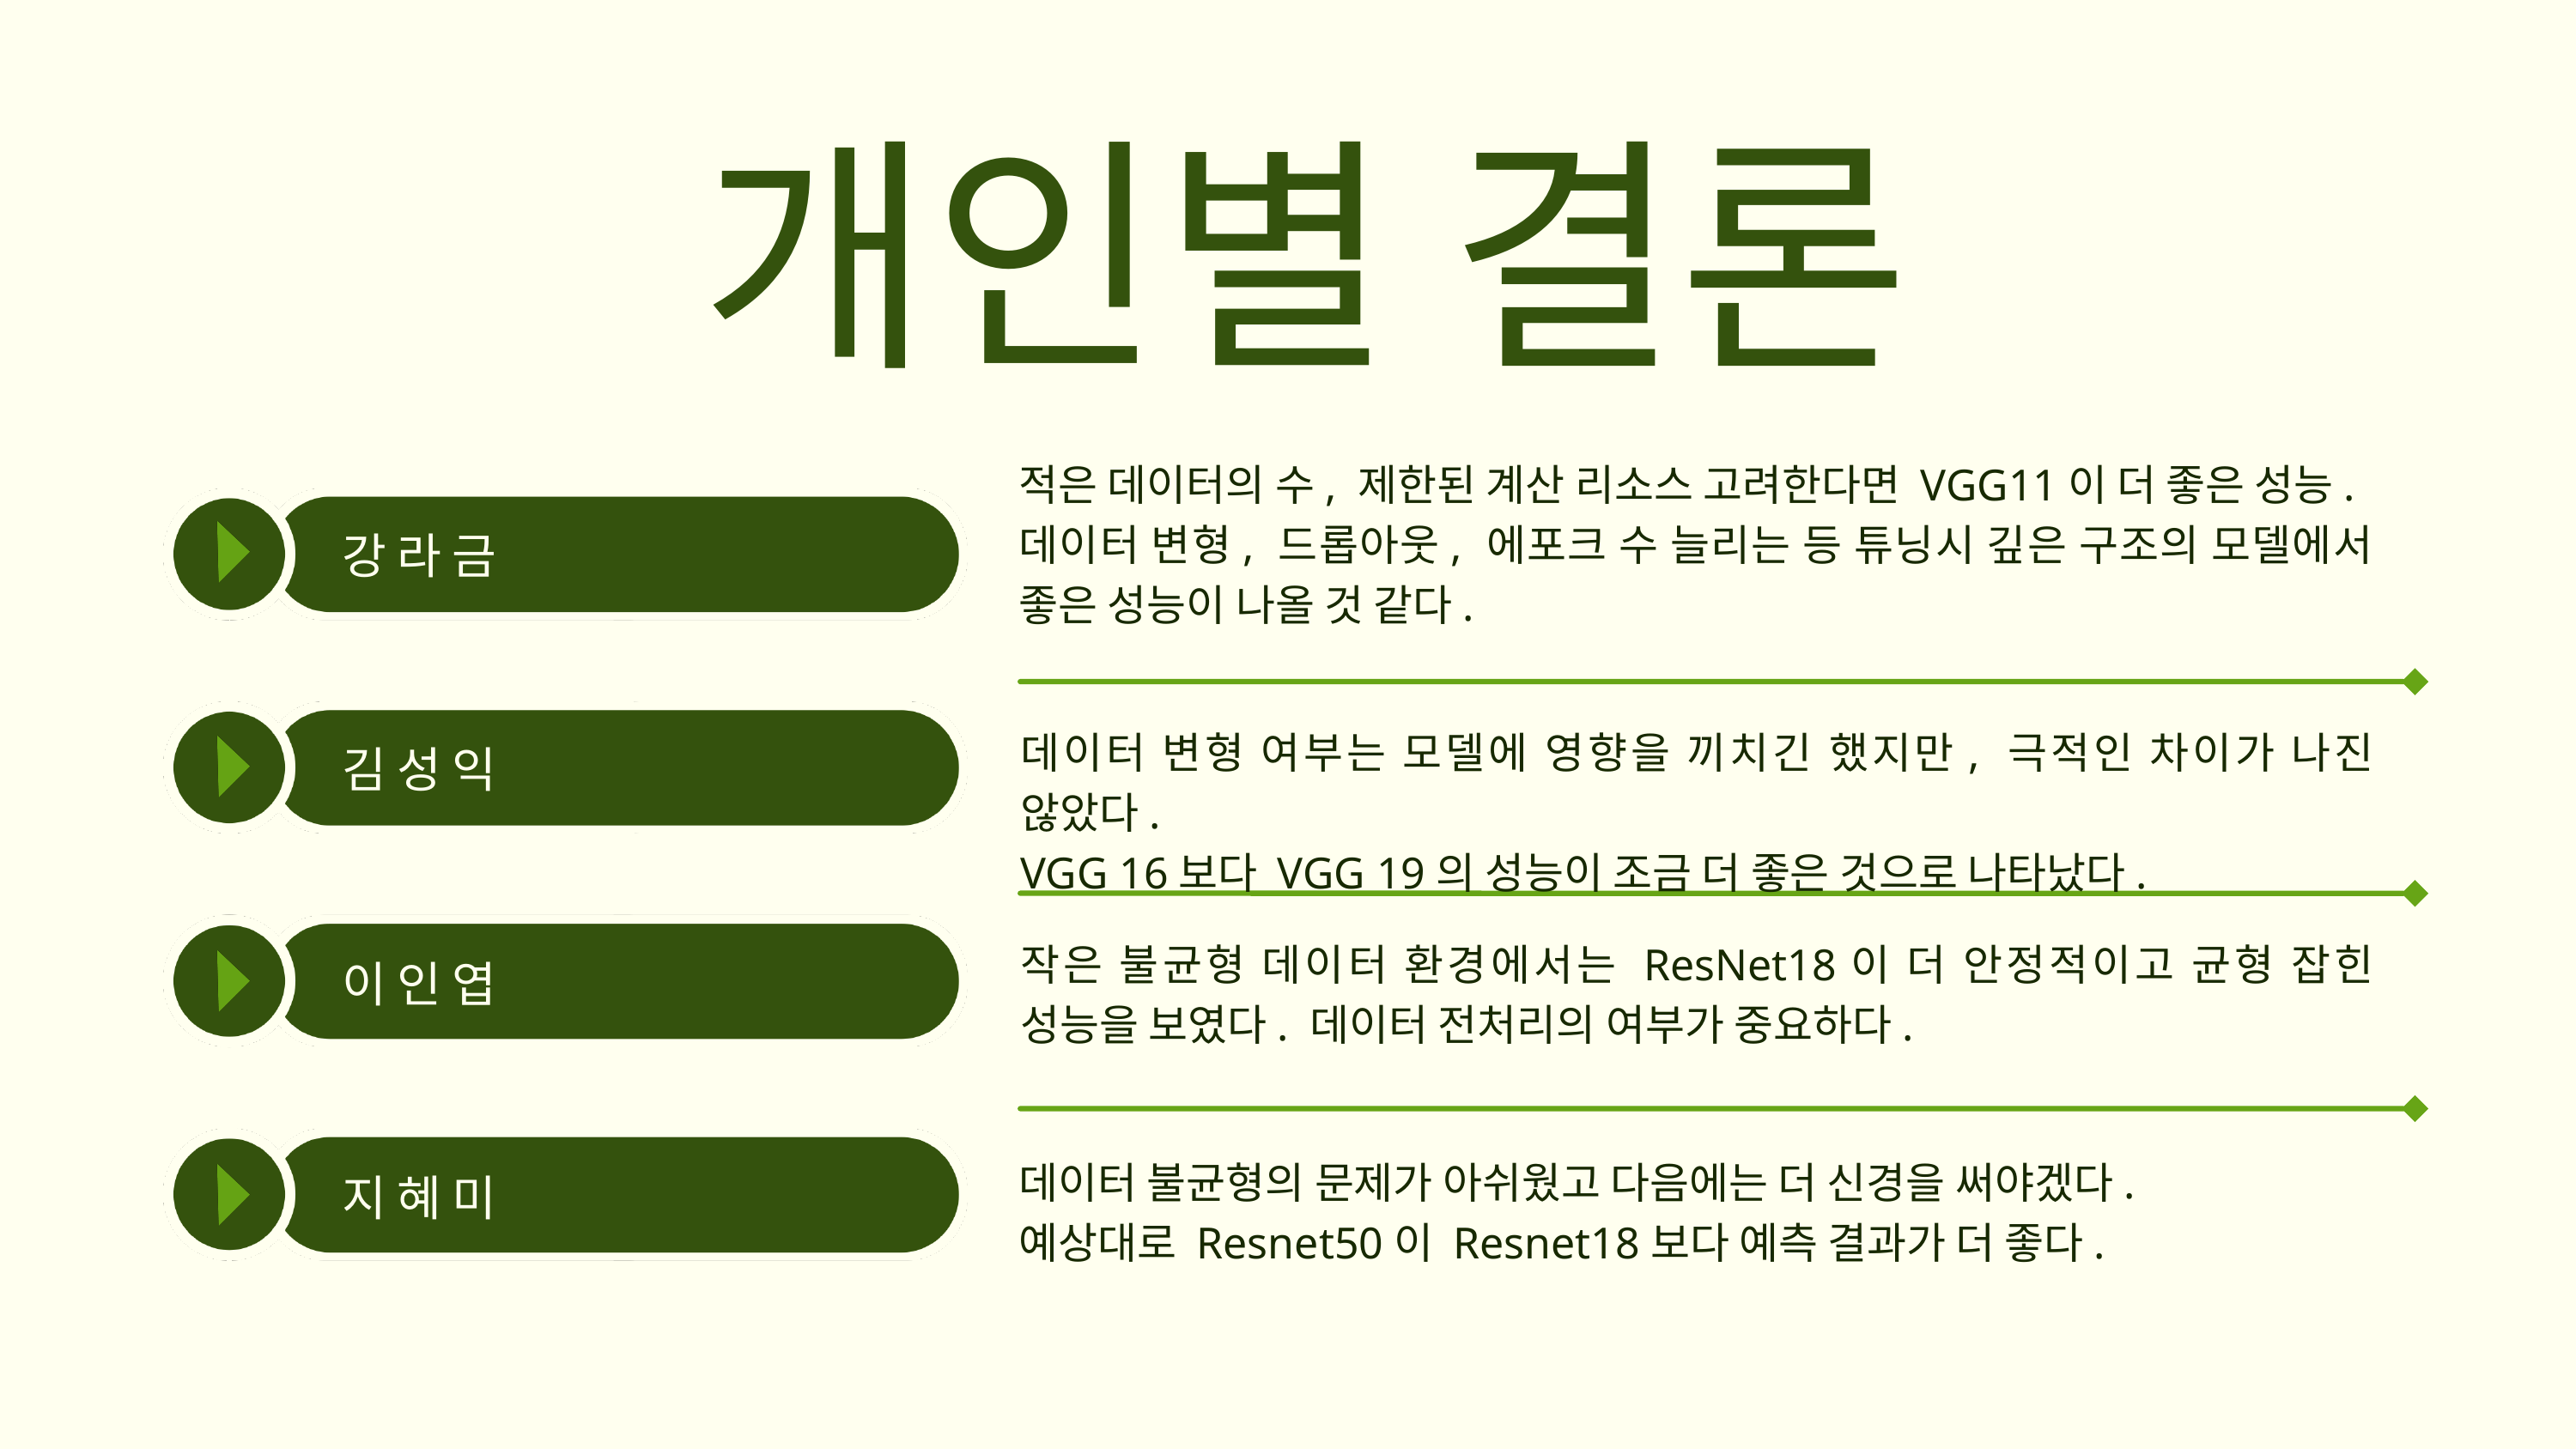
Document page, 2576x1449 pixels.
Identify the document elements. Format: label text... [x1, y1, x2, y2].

text_box [162, 488, 613, 1262]
text_box [613, 488, 968, 515]
text_box [613, 1012, 968, 1158]
text_box 개인별 결론 [398, 48, 2042, 399]
text_box 이 인 엽 [342, 944, 968, 1012]
text_box 김 성 익 [342, 730, 968, 798]
text_box [613, 1226, 968, 1262]
text_box 적은 데이터의 수, 제한된 계산 리소스 고려한다면 VGG11이 더 좋은 성능. 데이터 변형, 드롭아웃, 에포크 수 늘리는 등 튜닝시 깊은 구조의 모델에서 좋은 성능이 나올 것 같다. [1018, 449, 2373, 690]
text_box [2373, 672, 2424, 691]
text_box 데이터 변형 여부는 모델에 영향을 끼치긴 했지만, 극적인 차이가 나진 않았다. VGG 16보다 VGG 19의 성능이 조금 더 좋은 것으로 나타났다. [1020, 717, 2374, 898]
text_box 작은 불균형 데이터 환경에서는 ResNet18이 더 안정적이고 균형 잡힌 성능을 보였다. 데이터 전처리의 여부가 중요하다. [1020, 929, 2374, 1050]
text_box [215, 949, 252, 1013]
text_box [215, 520, 252, 585]
text_box [613, 584, 968, 730]
text_box 지 혜 미 [342, 1158, 968, 1226]
text_box [215, 1163, 252, 1227]
text_box [215, 735, 252, 798]
text_box [2374, 884, 2424, 903]
text_box 강 라 금 [342, 515, 968, 584]
text_box [613, 798, 968, 944]
text_box [1020, 1100, 2424, 1118]
text_box 데이터 불균형의 문제가 아쉬웠고 다음에는 더 신경을 써야겠다. 예상대로 Resnet50이 Resnet18보다 예측 결과가 더 좋다. [1018, 1147, 2373, 1268]
